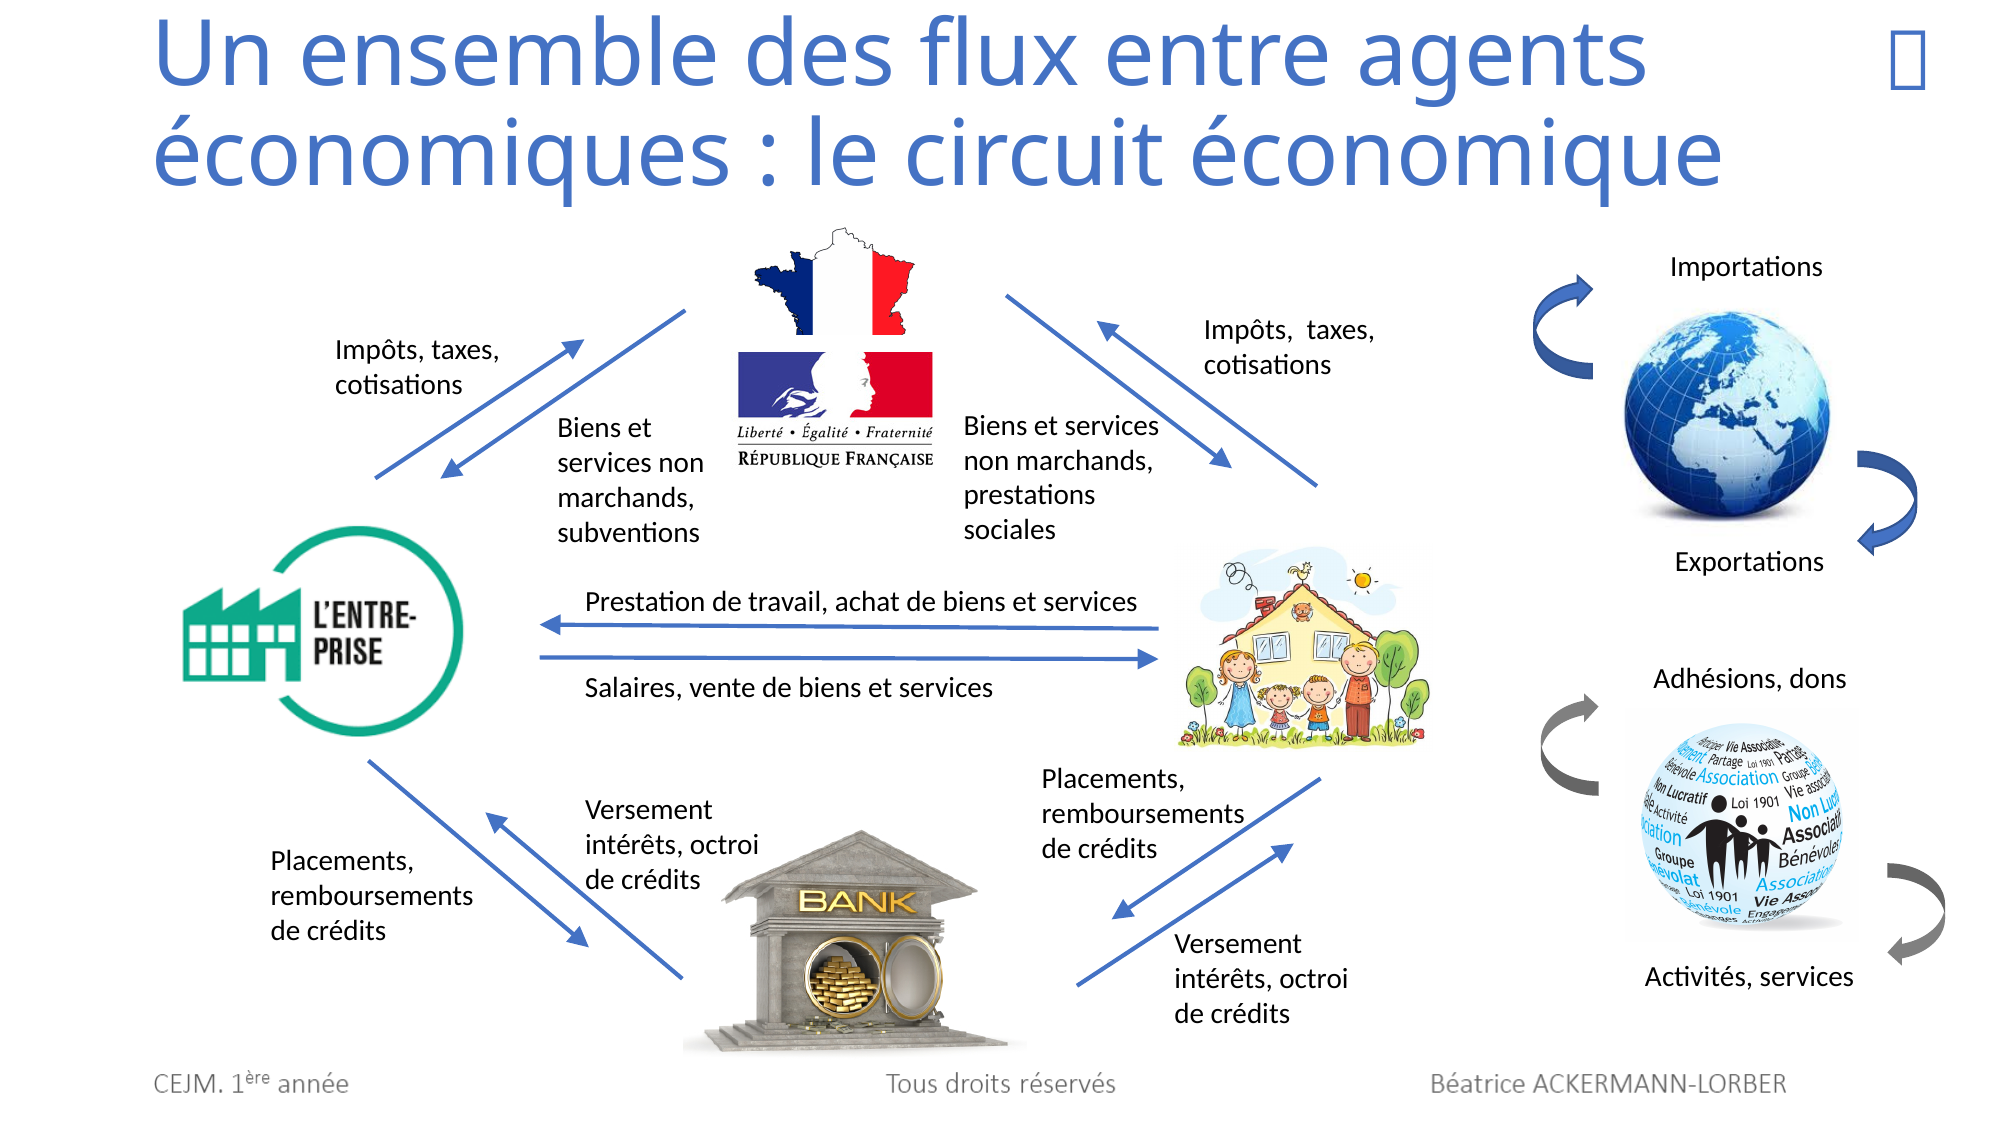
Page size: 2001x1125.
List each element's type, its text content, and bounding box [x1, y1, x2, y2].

picture [135, 1056, 1865, 1119]
title Un ensemble des flux entre agents économiques : le circuit économique [135, 0, 1923, 215]
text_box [1026, 757, 1377, 1039]
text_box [1534, 240, 1917, 585]
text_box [320, 226, 986, 511]
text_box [255, 760, 1027, 1063]
text_box  [1868, 0, 1976, 115]
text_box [153, 511, 1433, 757]
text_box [1540, 652, 1946, 1000]
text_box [948, 295, 1418, 511]
